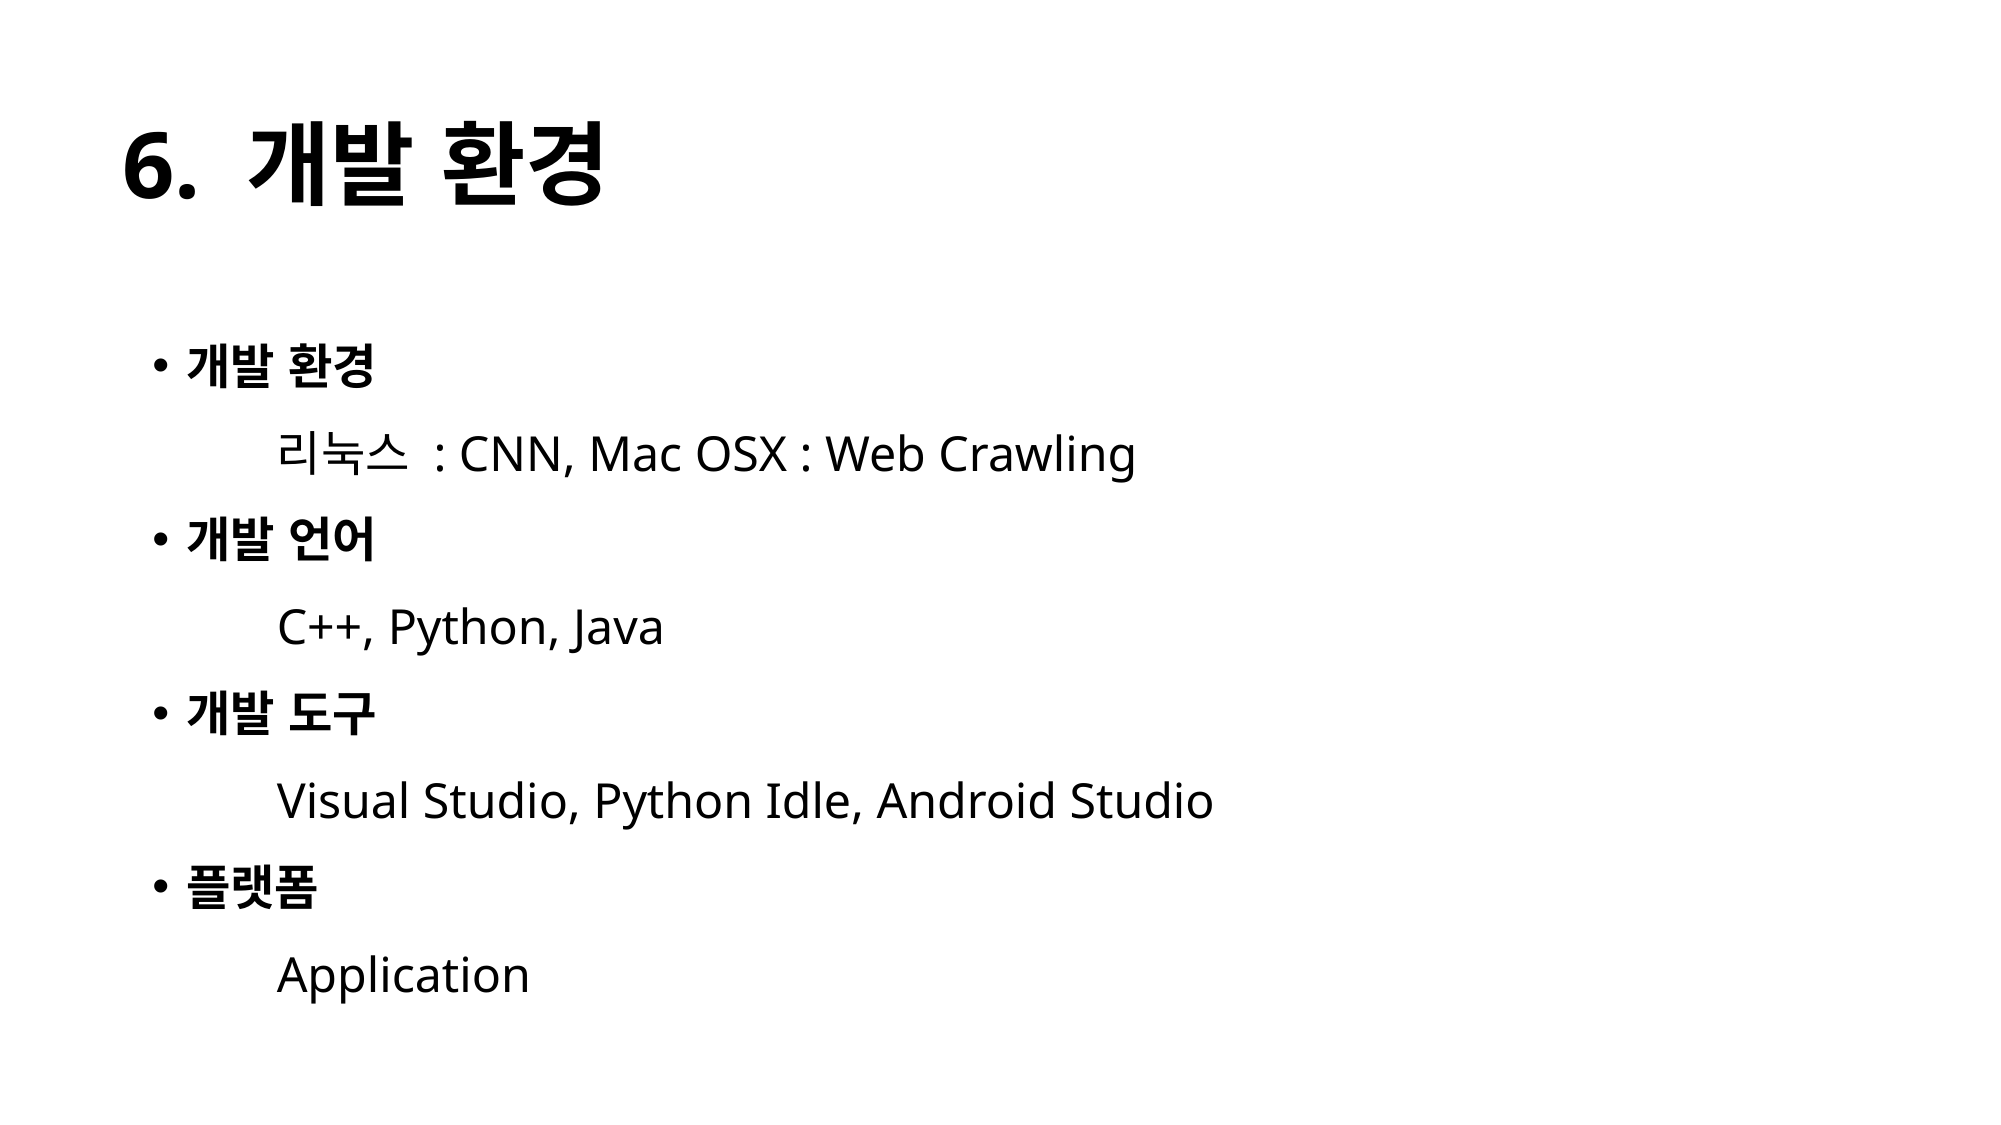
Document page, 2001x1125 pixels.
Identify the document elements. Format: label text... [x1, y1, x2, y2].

title 6. 개발 환경 [107, 59, 1833, 278]
list 개발 환경 리눅스 : CNN, Mac OSX : Web Crawling 개발 언어 C++, Python, Java 개발 도구 Visual Studio, Python Idle, Android Studio 플랫폼 Application [137, 299, 1863, 1014]
